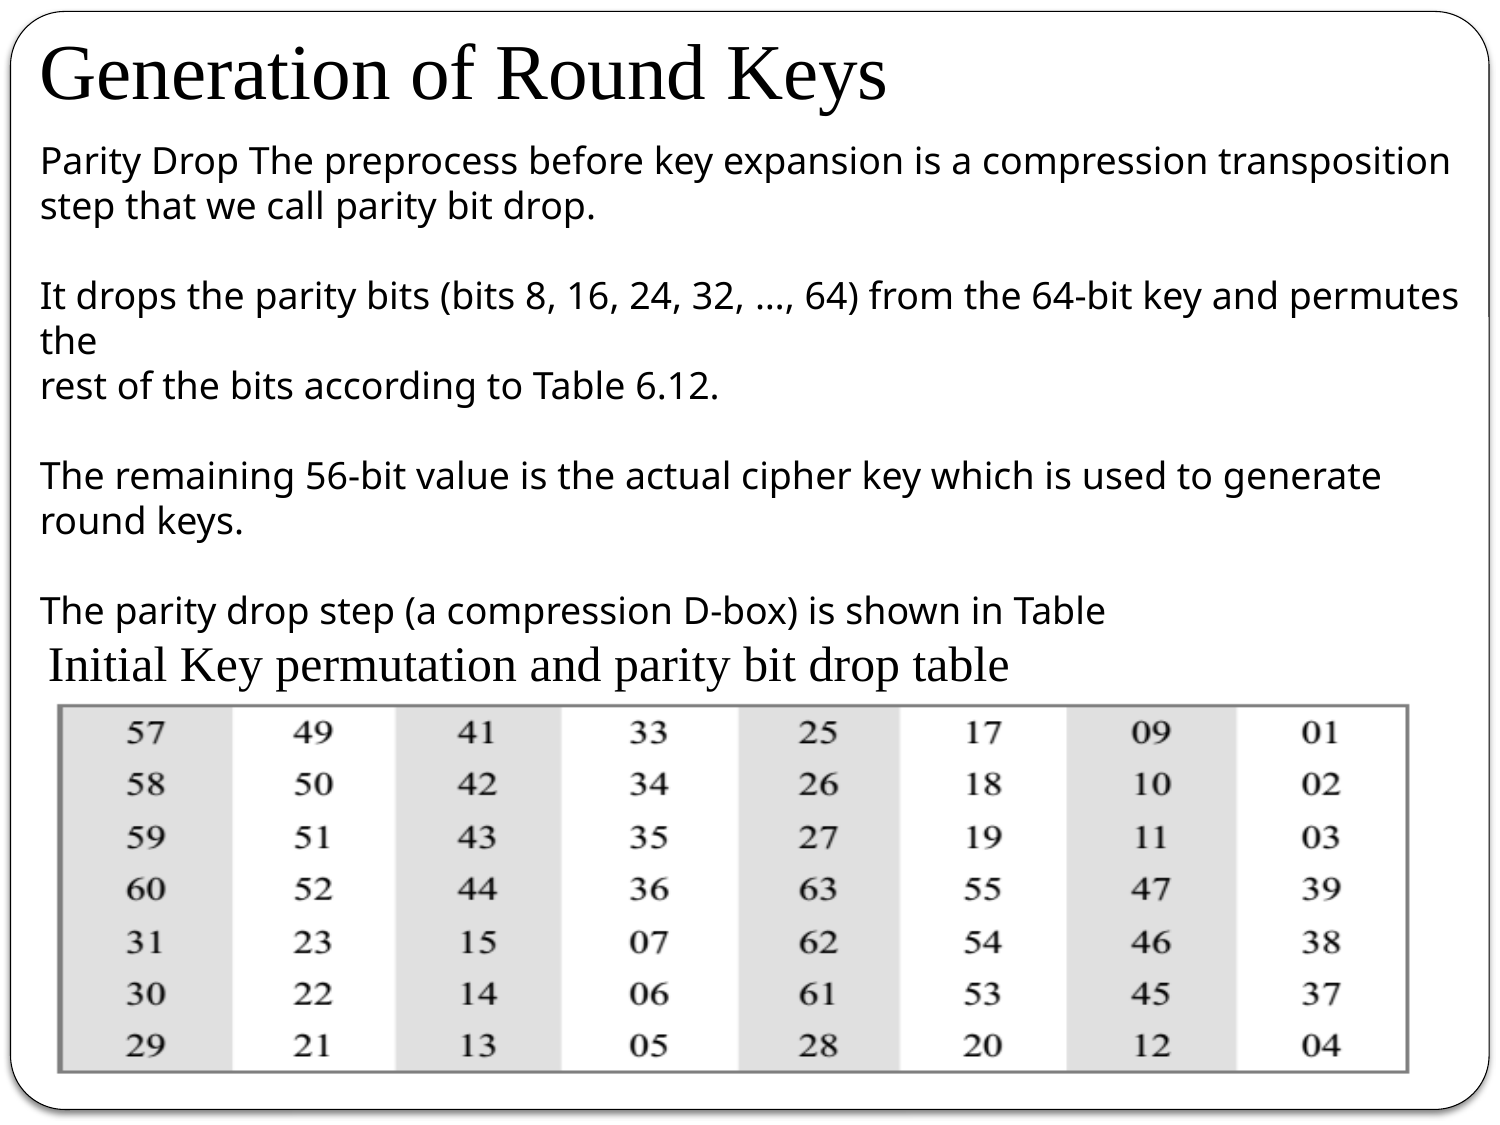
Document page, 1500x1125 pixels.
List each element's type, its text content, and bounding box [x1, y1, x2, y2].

picture [49, 695, 1426, 1088]
text_box Parity Drop The preprocess before key expansion is a compression transposition step that we call parity bit drop. It drops the parity bits (bits 8, 16, 24, 32, …, 64) from the 64-bit key and permutes the rest of the bits according to Table 6.12. The remaining 56-bit value is the actual cipher key which is used to generate round keys. The parity drop step (a compression D-box) is shown in Table [24, 130, 1488, 685]
title Generation of Round Keys [24, 12, 1363, 130]
list Initial Key permutation and parity bit drop table [33, 685, 1309, 700]
